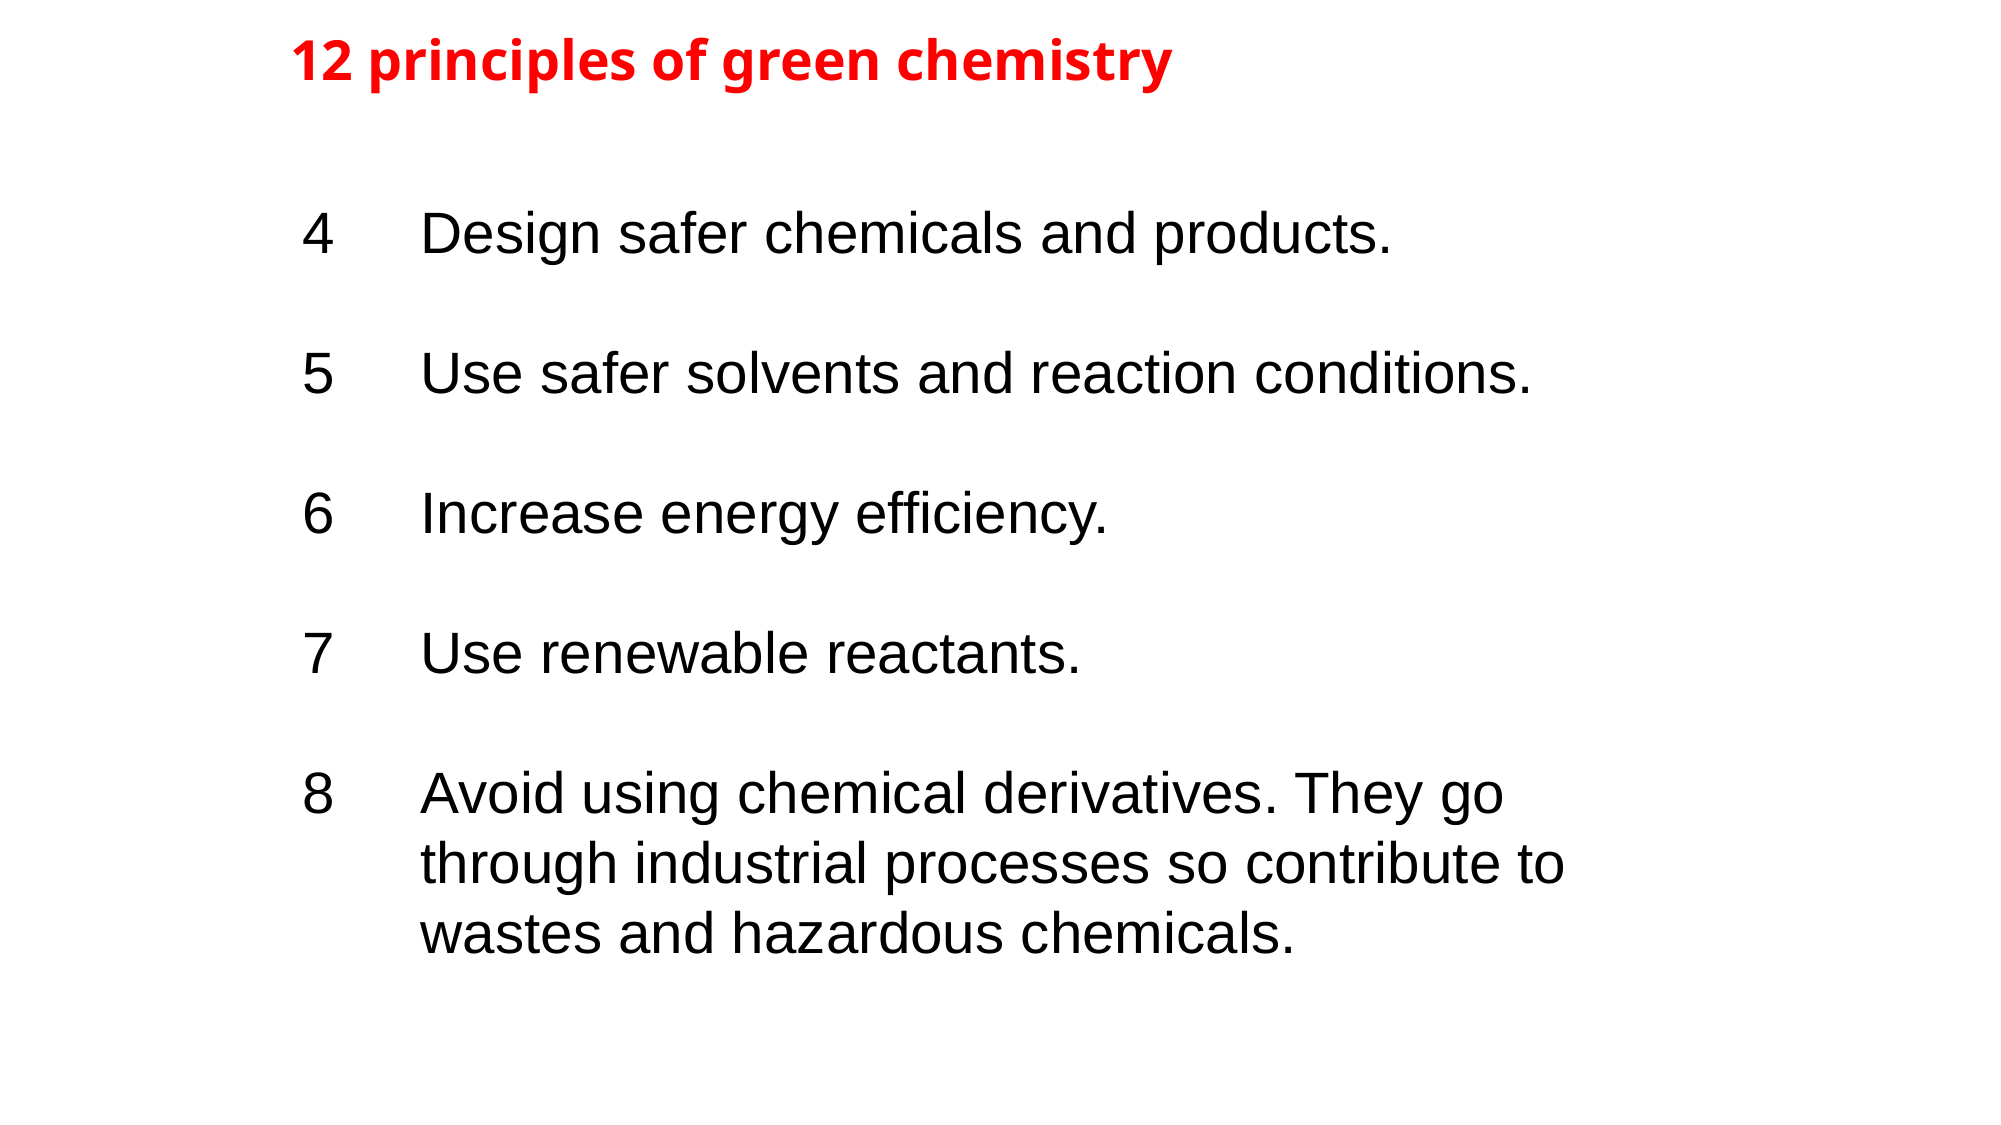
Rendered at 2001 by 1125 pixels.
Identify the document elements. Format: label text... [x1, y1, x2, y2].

text_box 4 Design safer chemicals and products. 5 Use safer solvents and reaction conditions. 6 Increase energy efficiency. 7 Use renewable reactants. 8 Avoid using chemical derivatives. They go through industrial processes so contribute to wastes and hazardous chemicals. [287, 187, 1650, 972]
title 12 principles of green chemistry [275, 24, 1663, 100]
